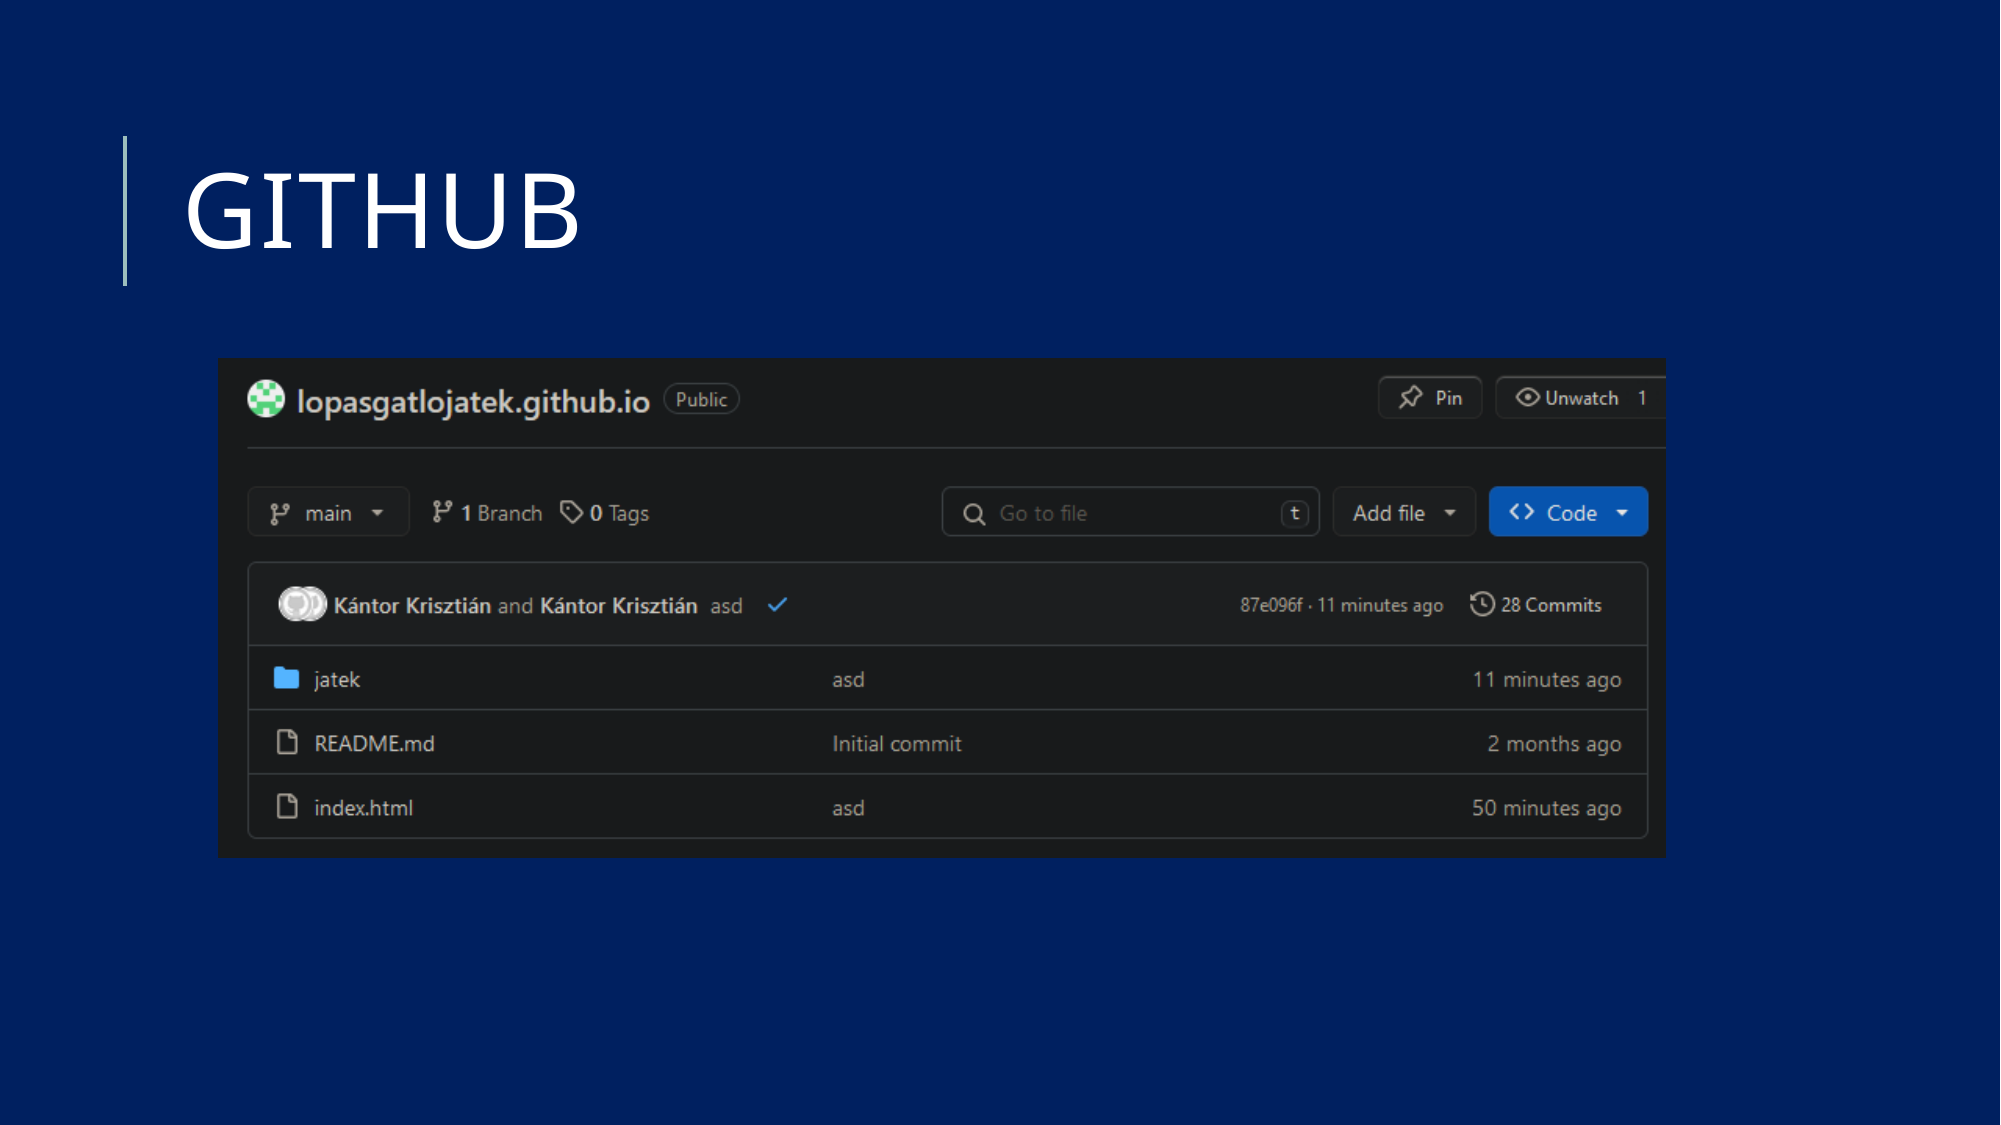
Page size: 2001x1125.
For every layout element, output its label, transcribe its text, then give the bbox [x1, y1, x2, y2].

picture [218, 358, 1666, 858]
title Github [168, 96, 1763, 342]
